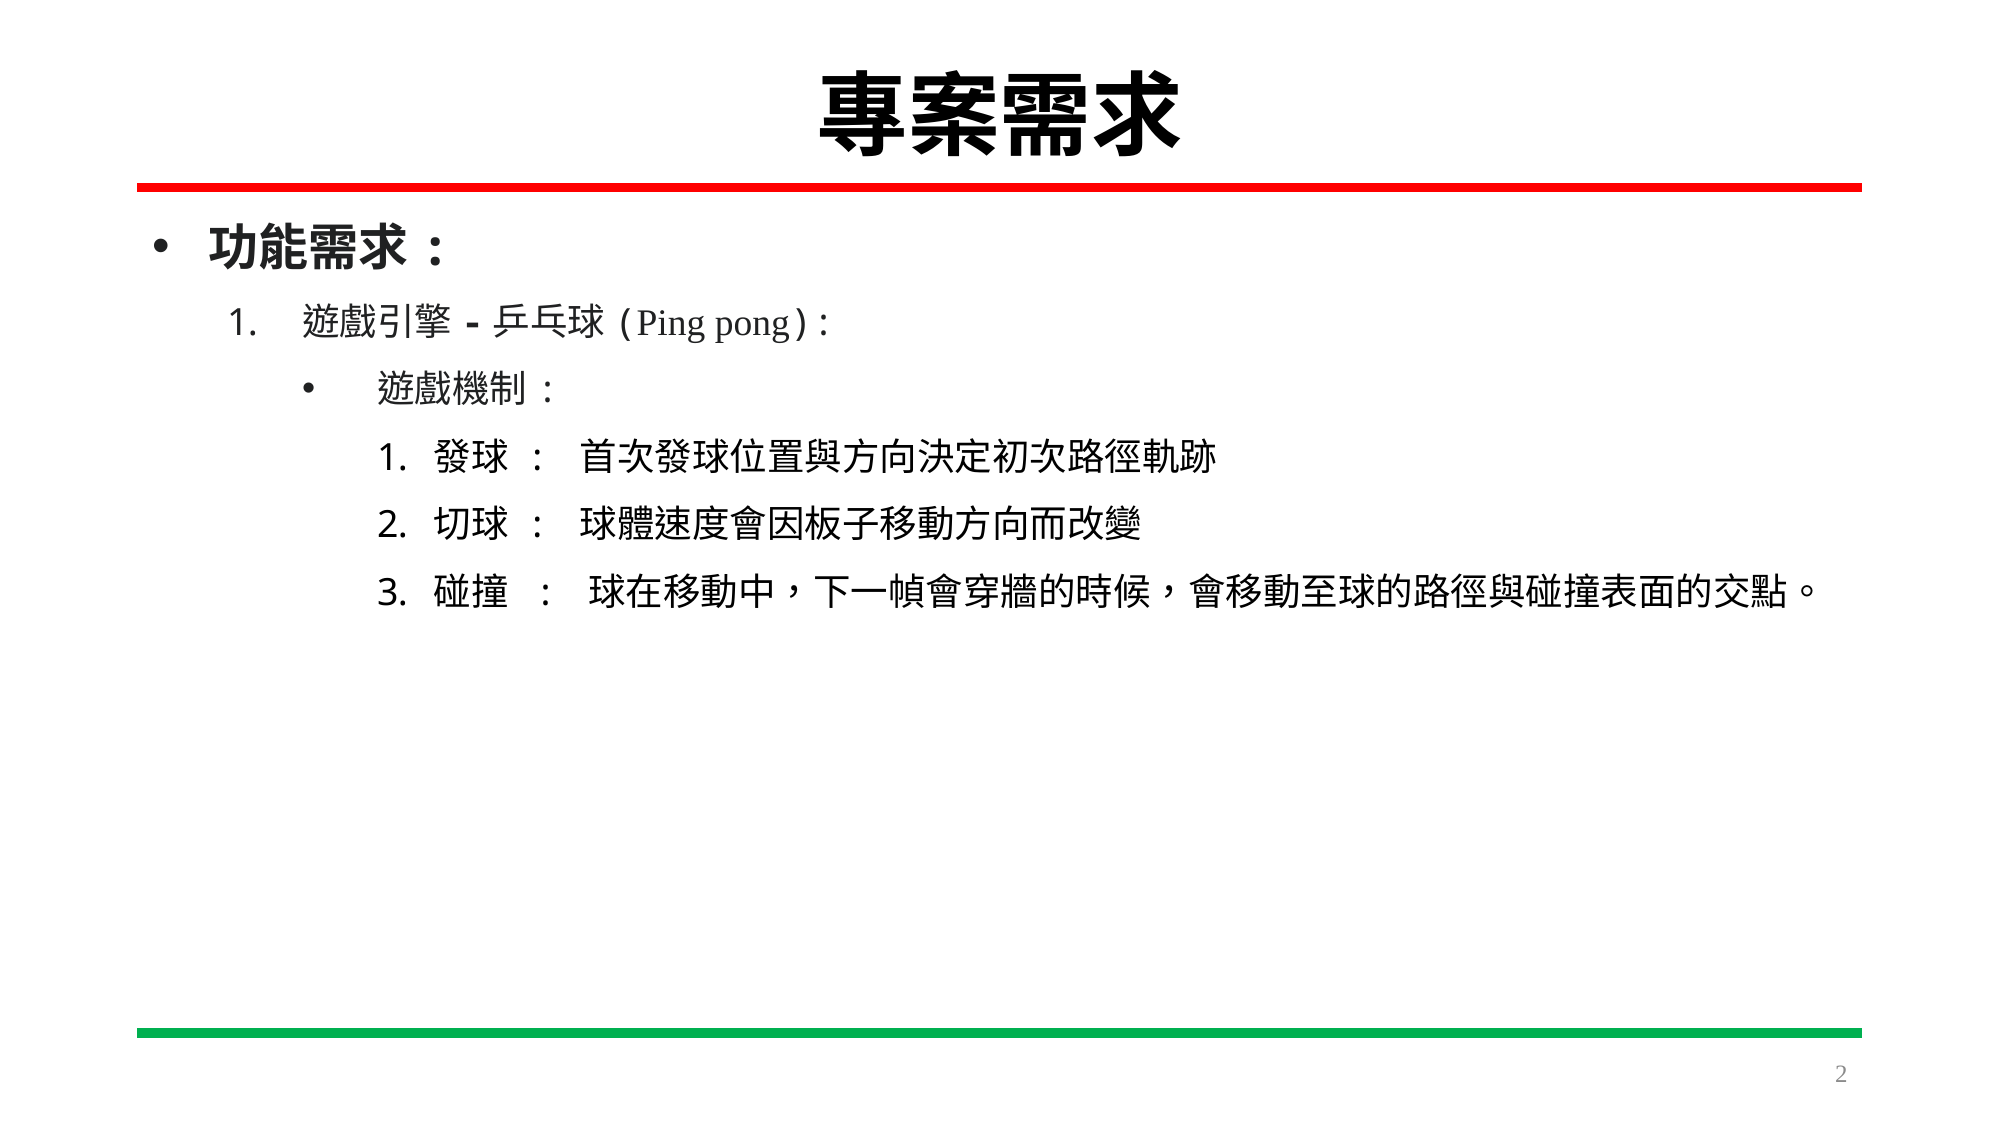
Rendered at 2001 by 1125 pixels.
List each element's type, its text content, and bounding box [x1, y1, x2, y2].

title 專案需求 [137, 59, 1863, 177]
slide_number 2 [1412, 1042, 1863, 1103]
text_box 功能需求: 遊戲引擎-乒乓球(Ping pong): 遊戲機制: 發球 : 首次發球位置與方向決定初次路徑軌跡 切球 : 球體速度會因板子移動方向而改變 碰撞 : 球在移動中，下一幀會穿牆的時候，會移動至球的路徑與碰撞表面的交點。 [137, 177, 1863, 688]
